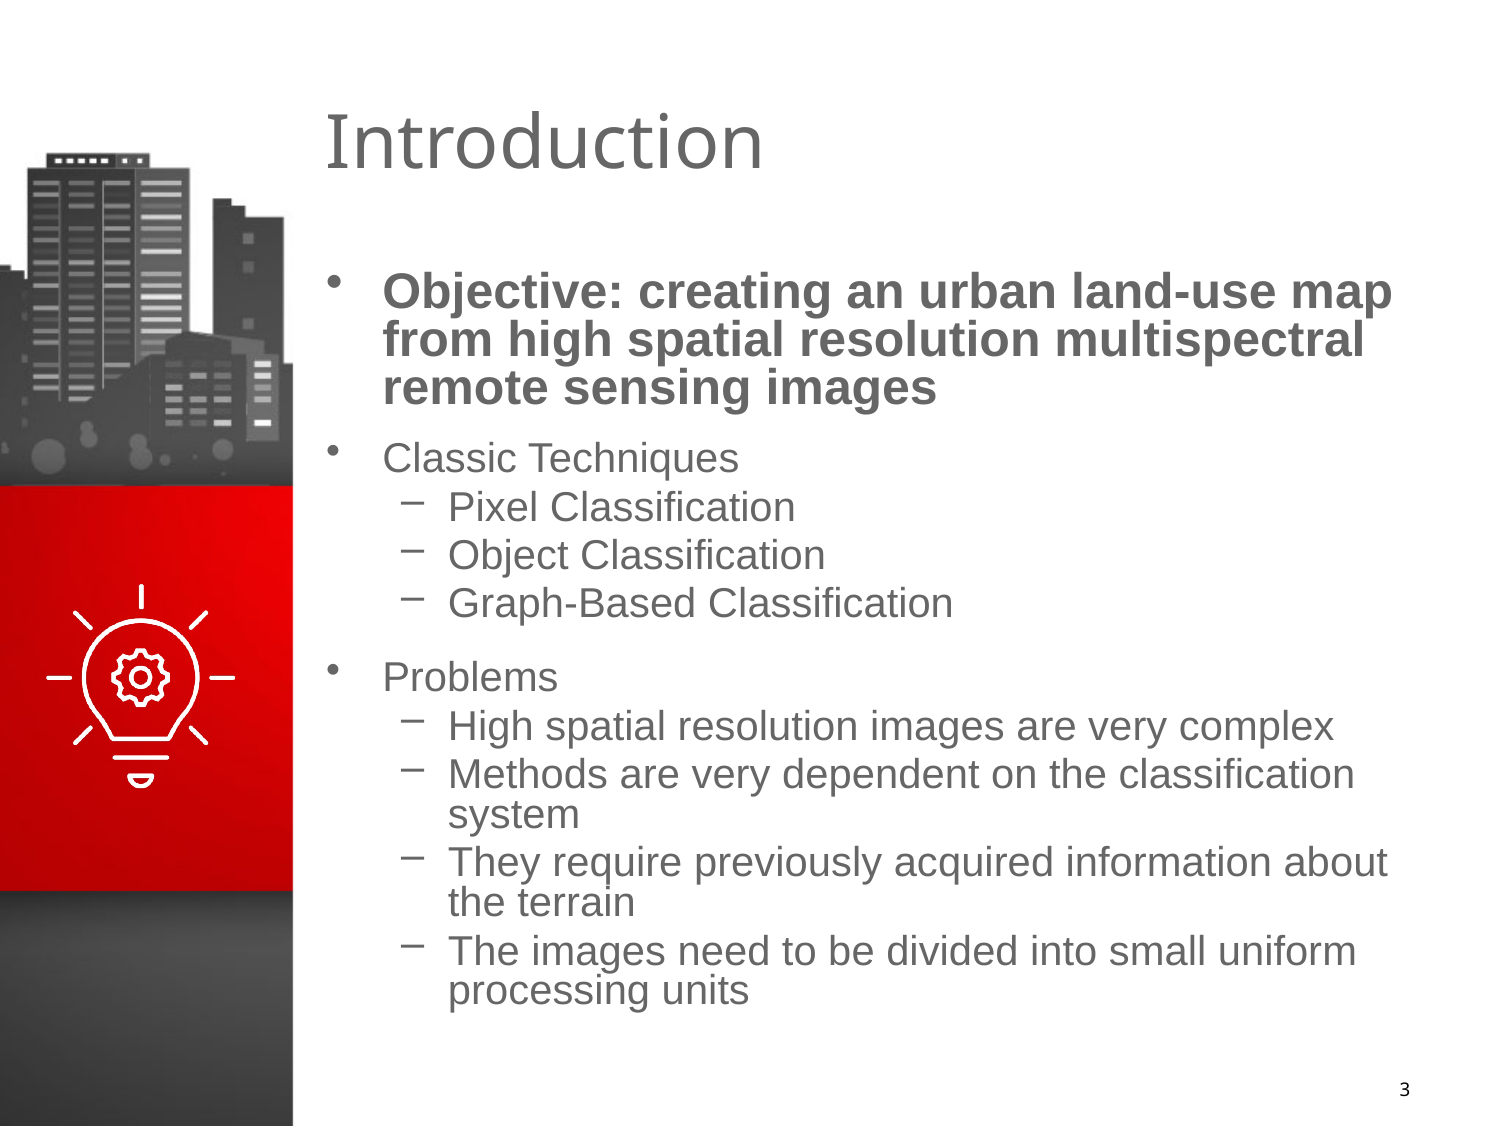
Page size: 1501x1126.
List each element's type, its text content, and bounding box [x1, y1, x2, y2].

list Objective: creating an urban land-use map from high spatial resolution multispectral remote sensing images [310, 262, 1447, 421]
title Introduction [310, 45, 1436, 233]
picture [0, 0, 1501, 1126]
text_box Classic Techniques Pixel Classification Object Classification Graph-Based Classification [311, 433, 1436, 659]
text_box Problems High spatial resolution images are very complex Methods are very dependent on the classification system They require previously acquired information about the terrain The images need to be divided into small uniform processing units [311, 659, 1436, 1036]
slide_number 3 [1075, 1070, 1426, 1103]
